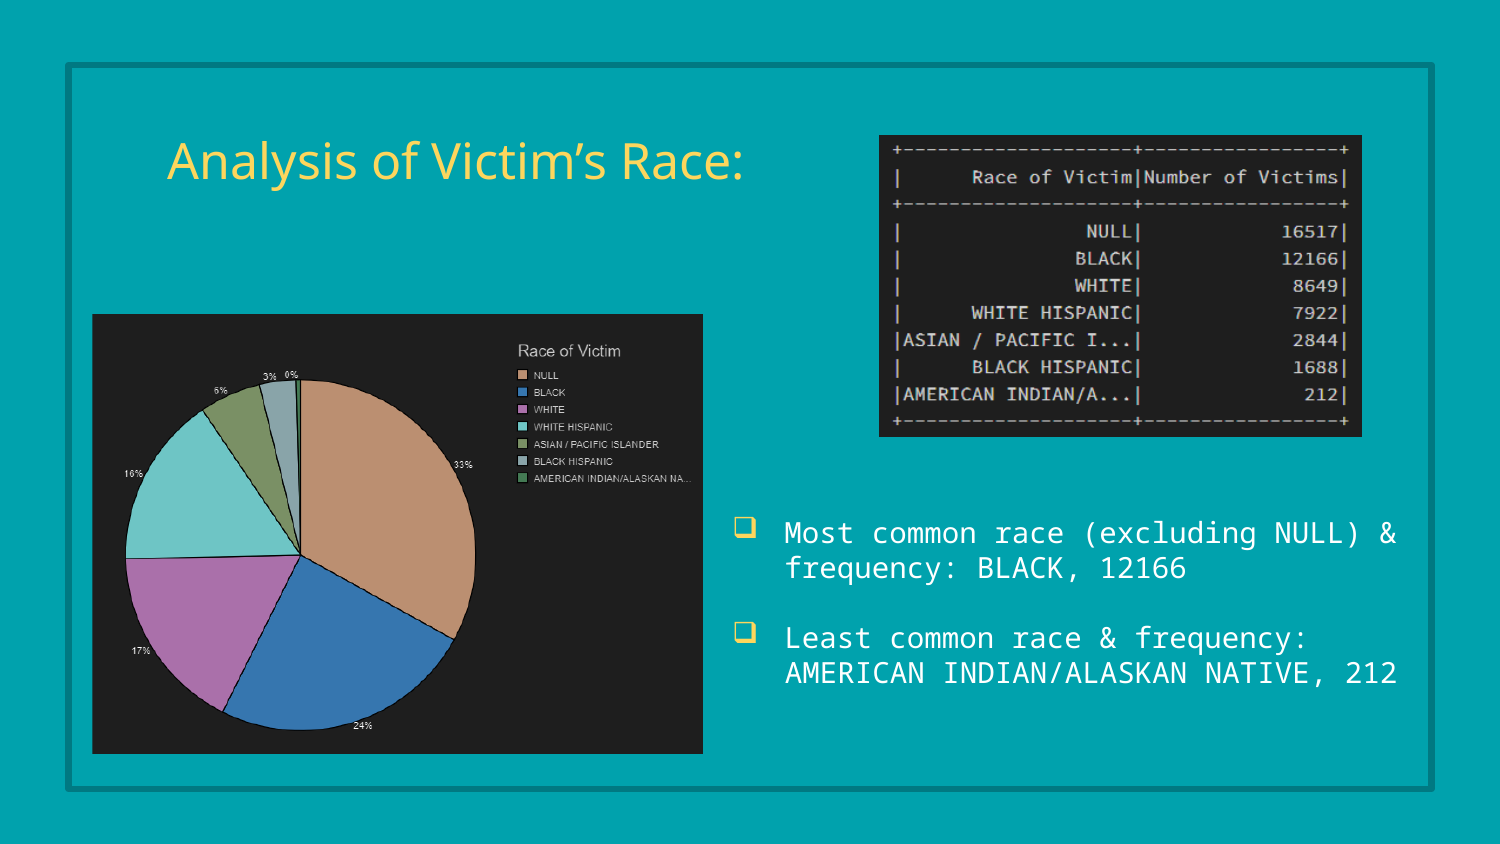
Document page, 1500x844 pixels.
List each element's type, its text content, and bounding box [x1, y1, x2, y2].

text_box [68, 64, 1432, 789]
picture [879, 135, 1362, 437]
text_box Most common race (excluding NULL) & frequency: BLACK, 12166 Least common race & frequency: AMERICAN INDIAN/ALASKAN NATIVE, 212 [708, 507, 1423, 697]
picture [91, 314, 704, 754]
